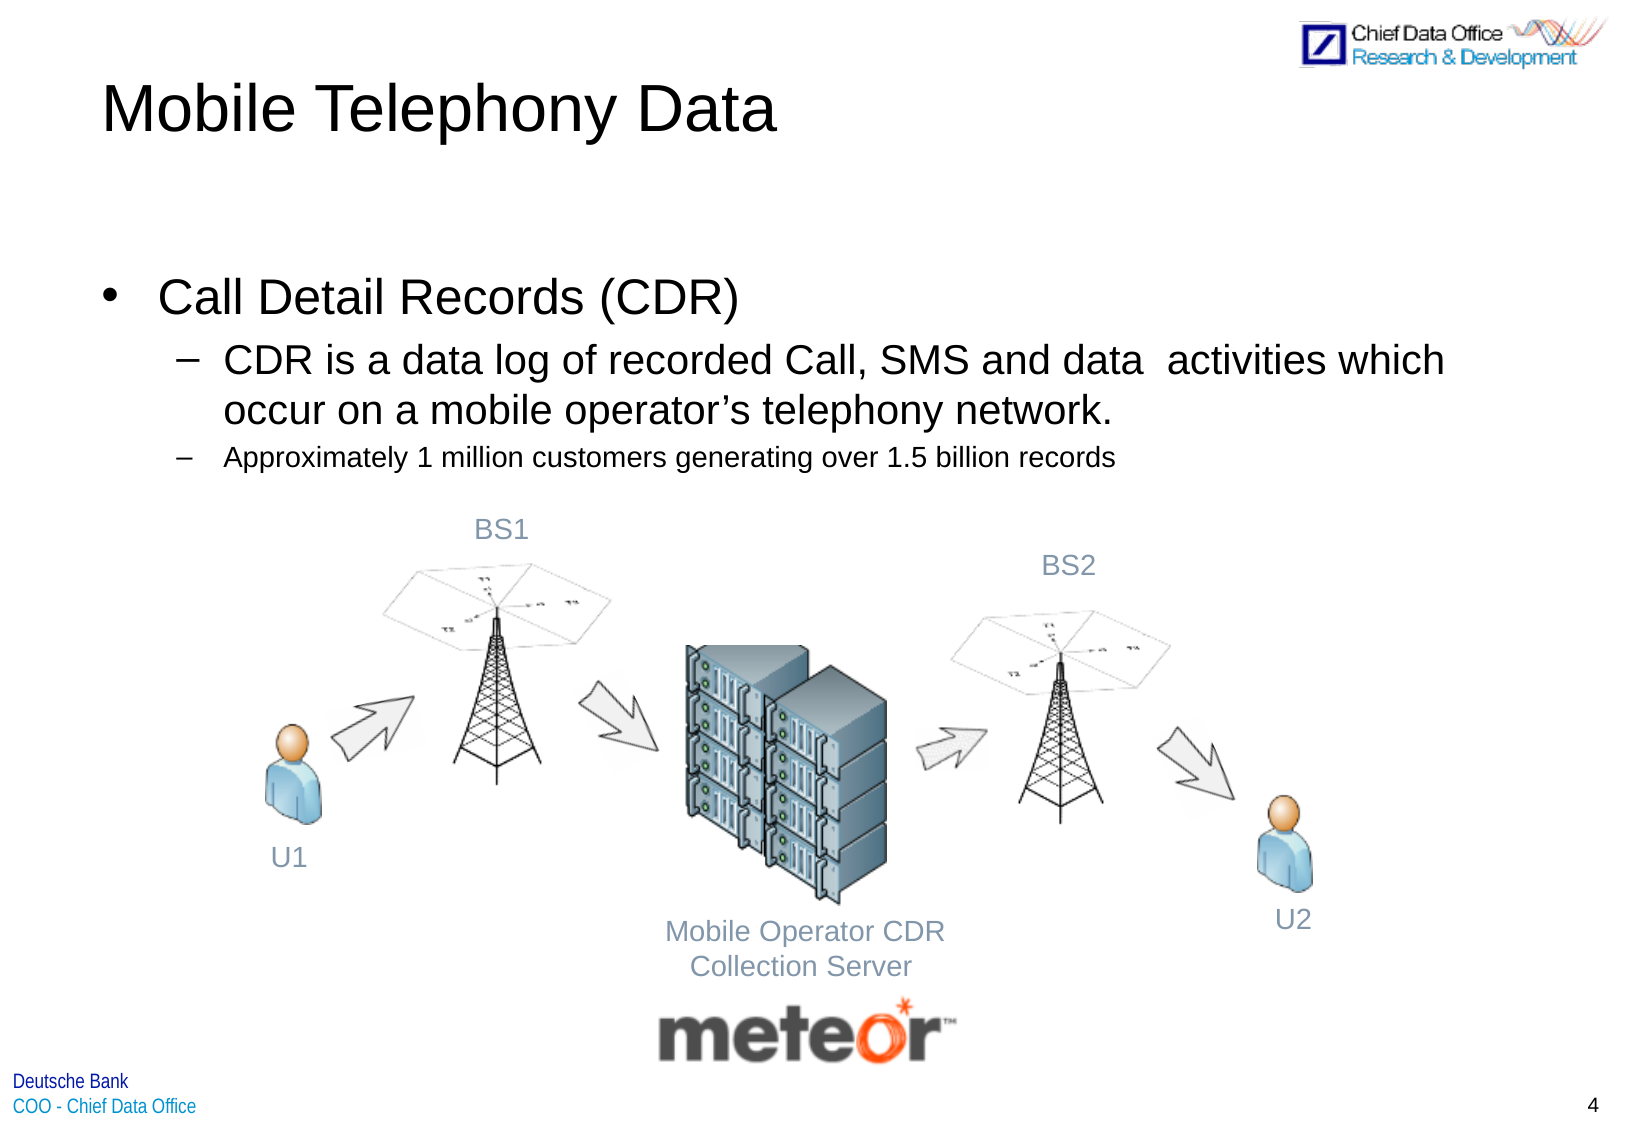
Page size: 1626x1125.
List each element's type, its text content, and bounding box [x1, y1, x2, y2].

text_box U2 [1222, 893, 1365, 943]
text_box BS2 [997, 538, 1140, 589]
picture [645, 978, 966, 1083]
title Mobile Telephony Data [86, 66, 1452, 172]
picture [1299, 14, 1609, 74]
picture [666, 644, 887, 907]
list Call Detail Records (CDR) CDR is a data log of recorded Call, SMS and data activities which occur on a mobile operator’s telephony network. Approximately 1 million customers generating over 1.5 billion records [86, 256, 1539, 961]
picture [325, 562, 661, 791]
text_box BS1 [430, 503, 573, 554]
text_box U1 [218, 830, 361, 881]
picture [916, 609, 1237, 829]
picture [1257, 786, 1313, 893]
picture [265, 715, 322, 825]
text_box Mobile Operator CDR Collection Server [620, 905, 991, 990]
